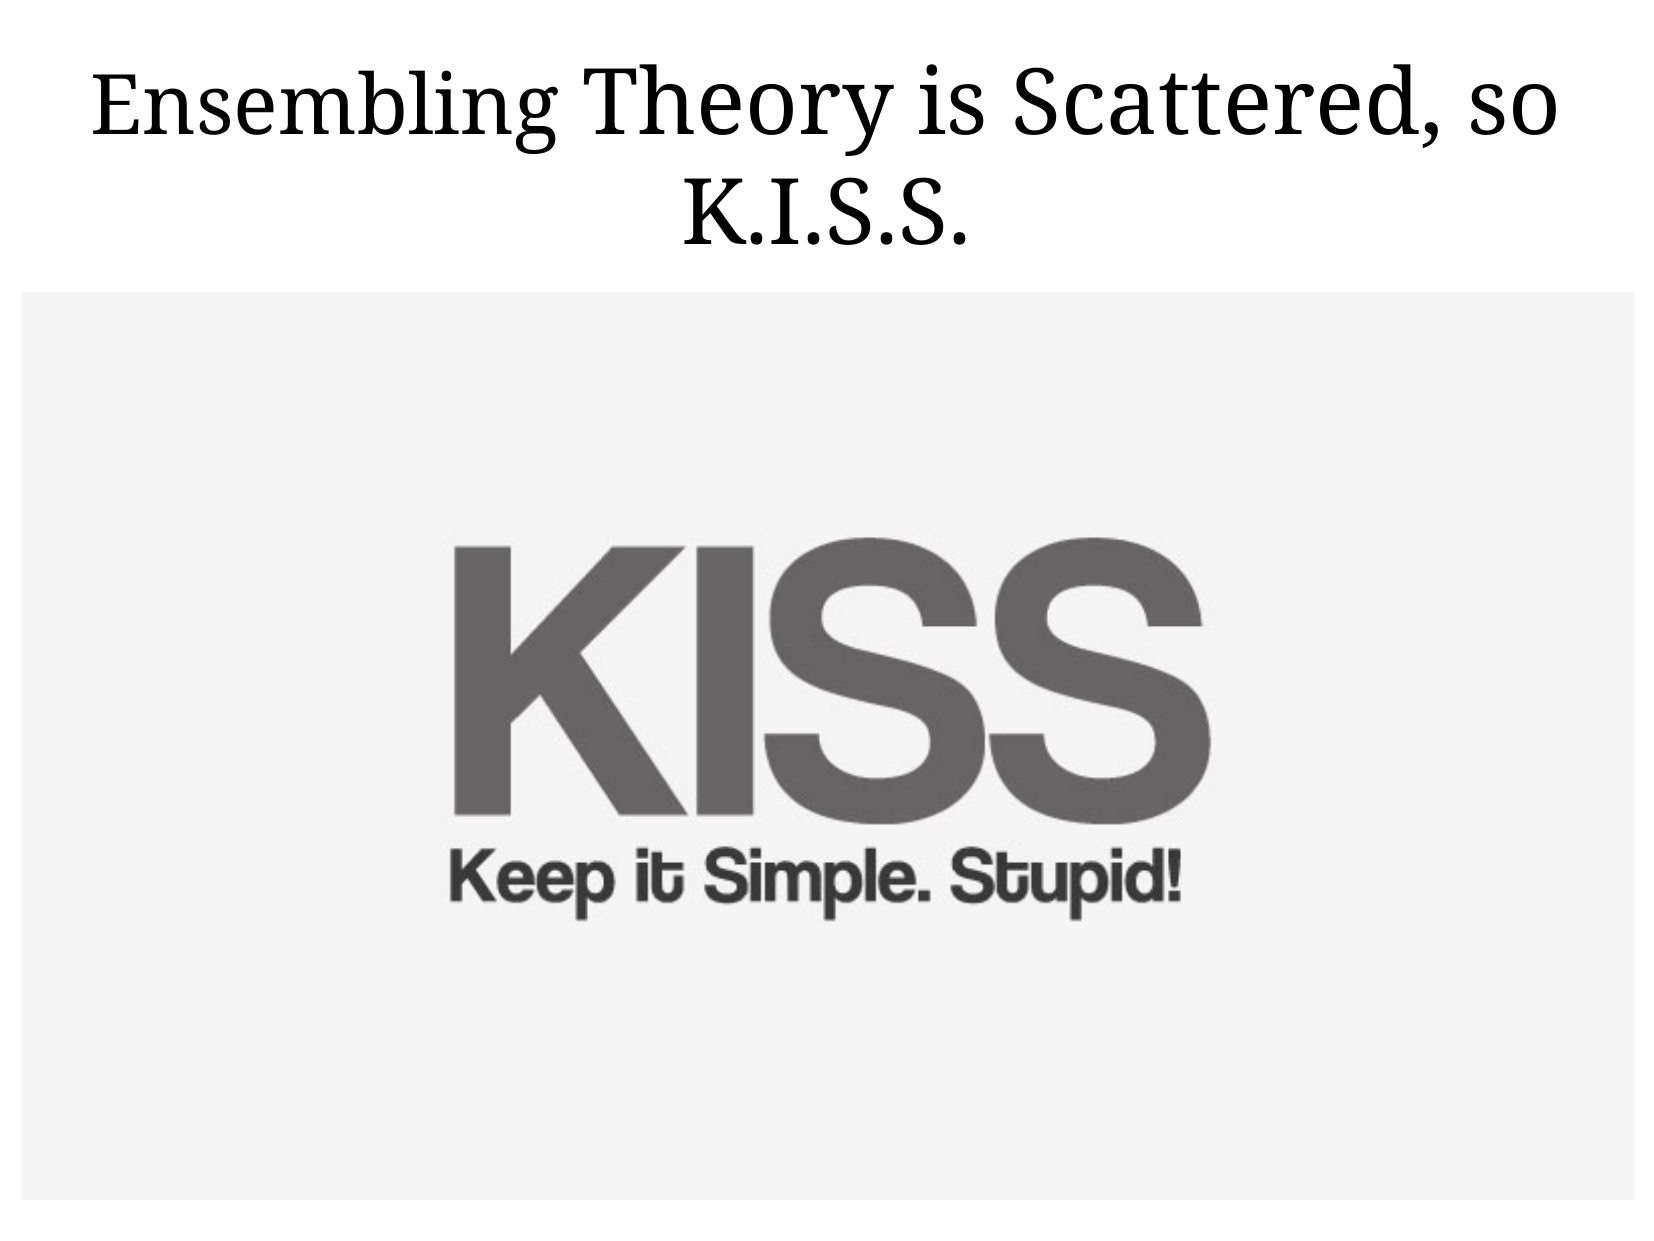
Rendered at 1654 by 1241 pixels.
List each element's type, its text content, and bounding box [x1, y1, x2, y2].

text_box Ensembling Theory is Scattered, so K.I.S.S. [82, 45, 1571, 260]
picture [21, 291, 1635, 1200]
